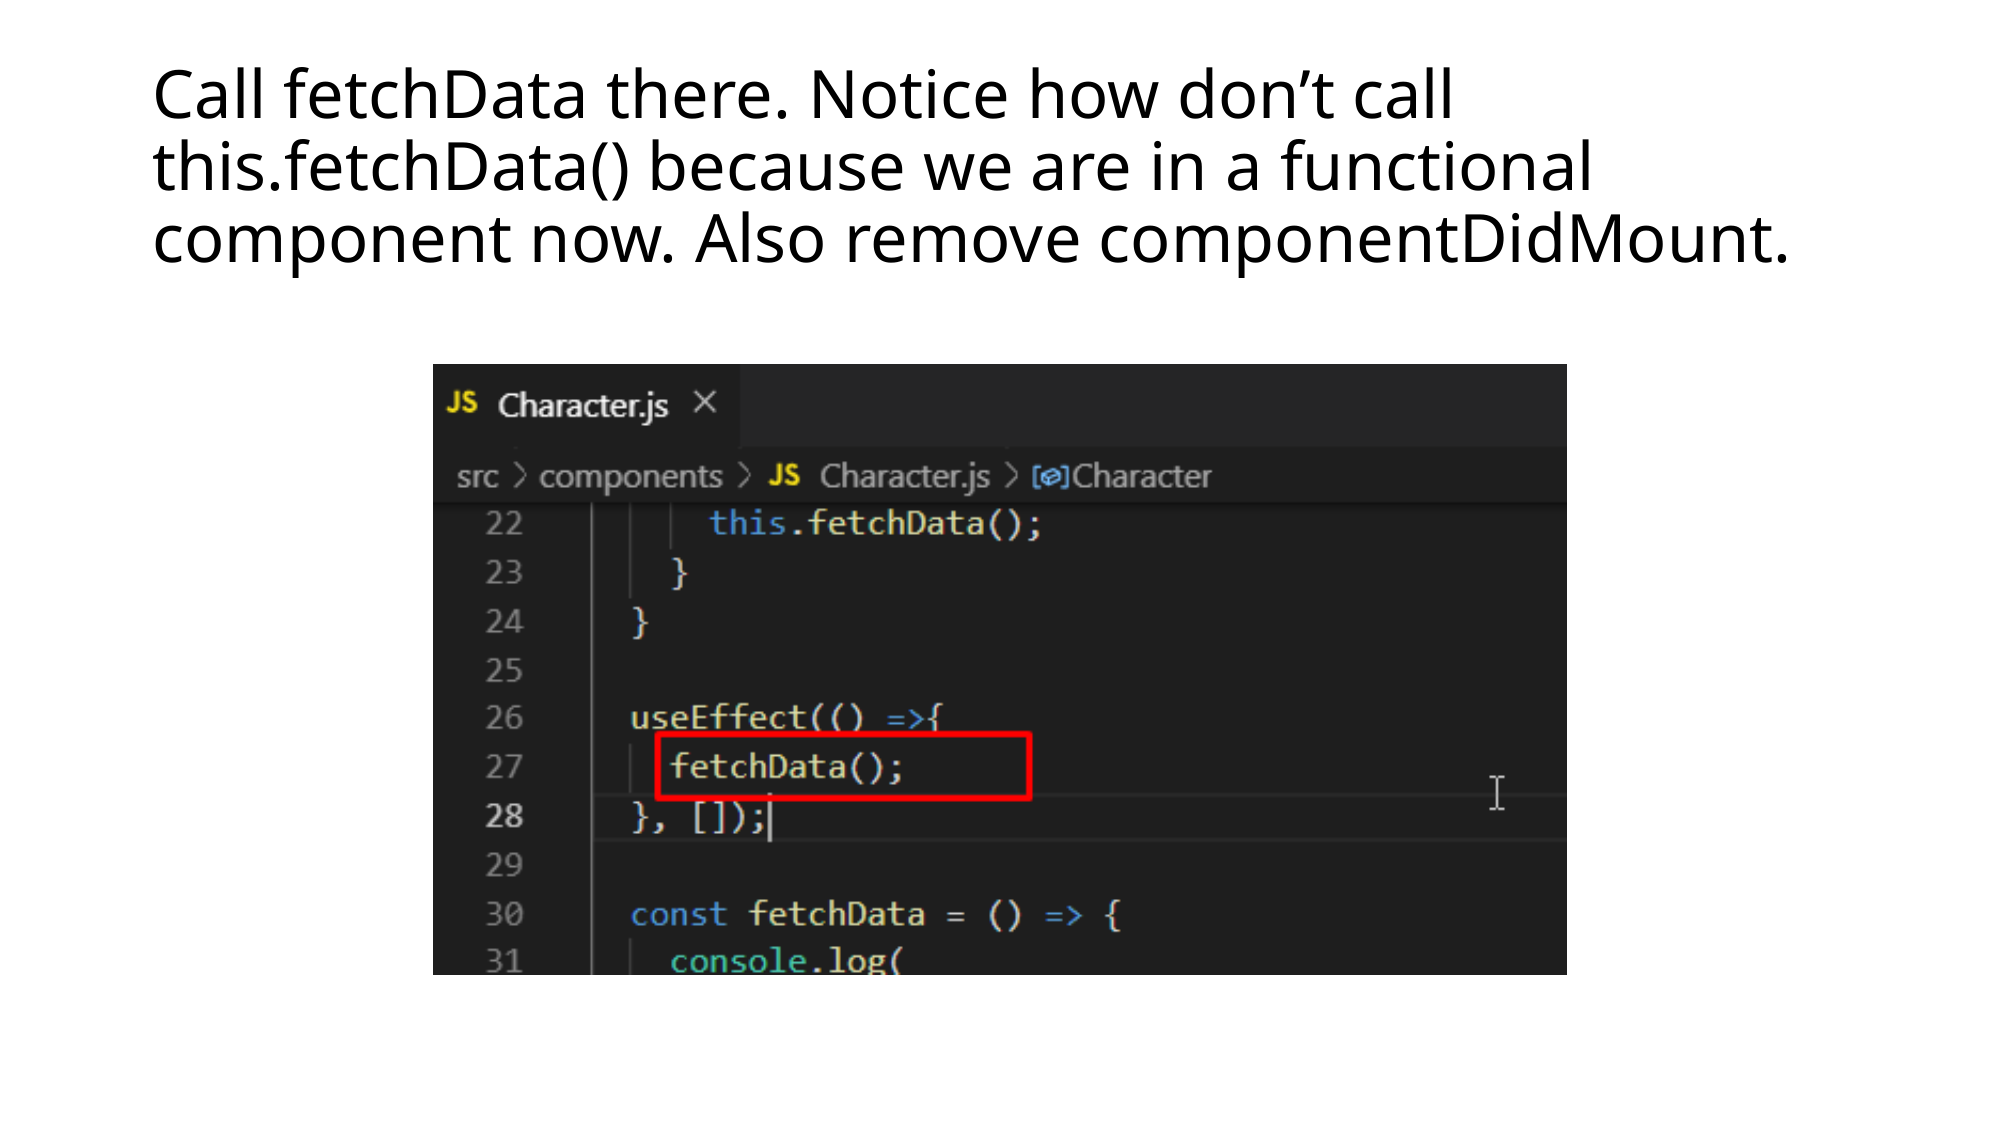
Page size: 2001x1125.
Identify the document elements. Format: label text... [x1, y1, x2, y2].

title Call fetchData there. Notice how don’t call this.fetchData() because we are in a functional component now. Also remove componentDidMount. [137, 59, 1863, 278]
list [433, 364, 1567, 975]
